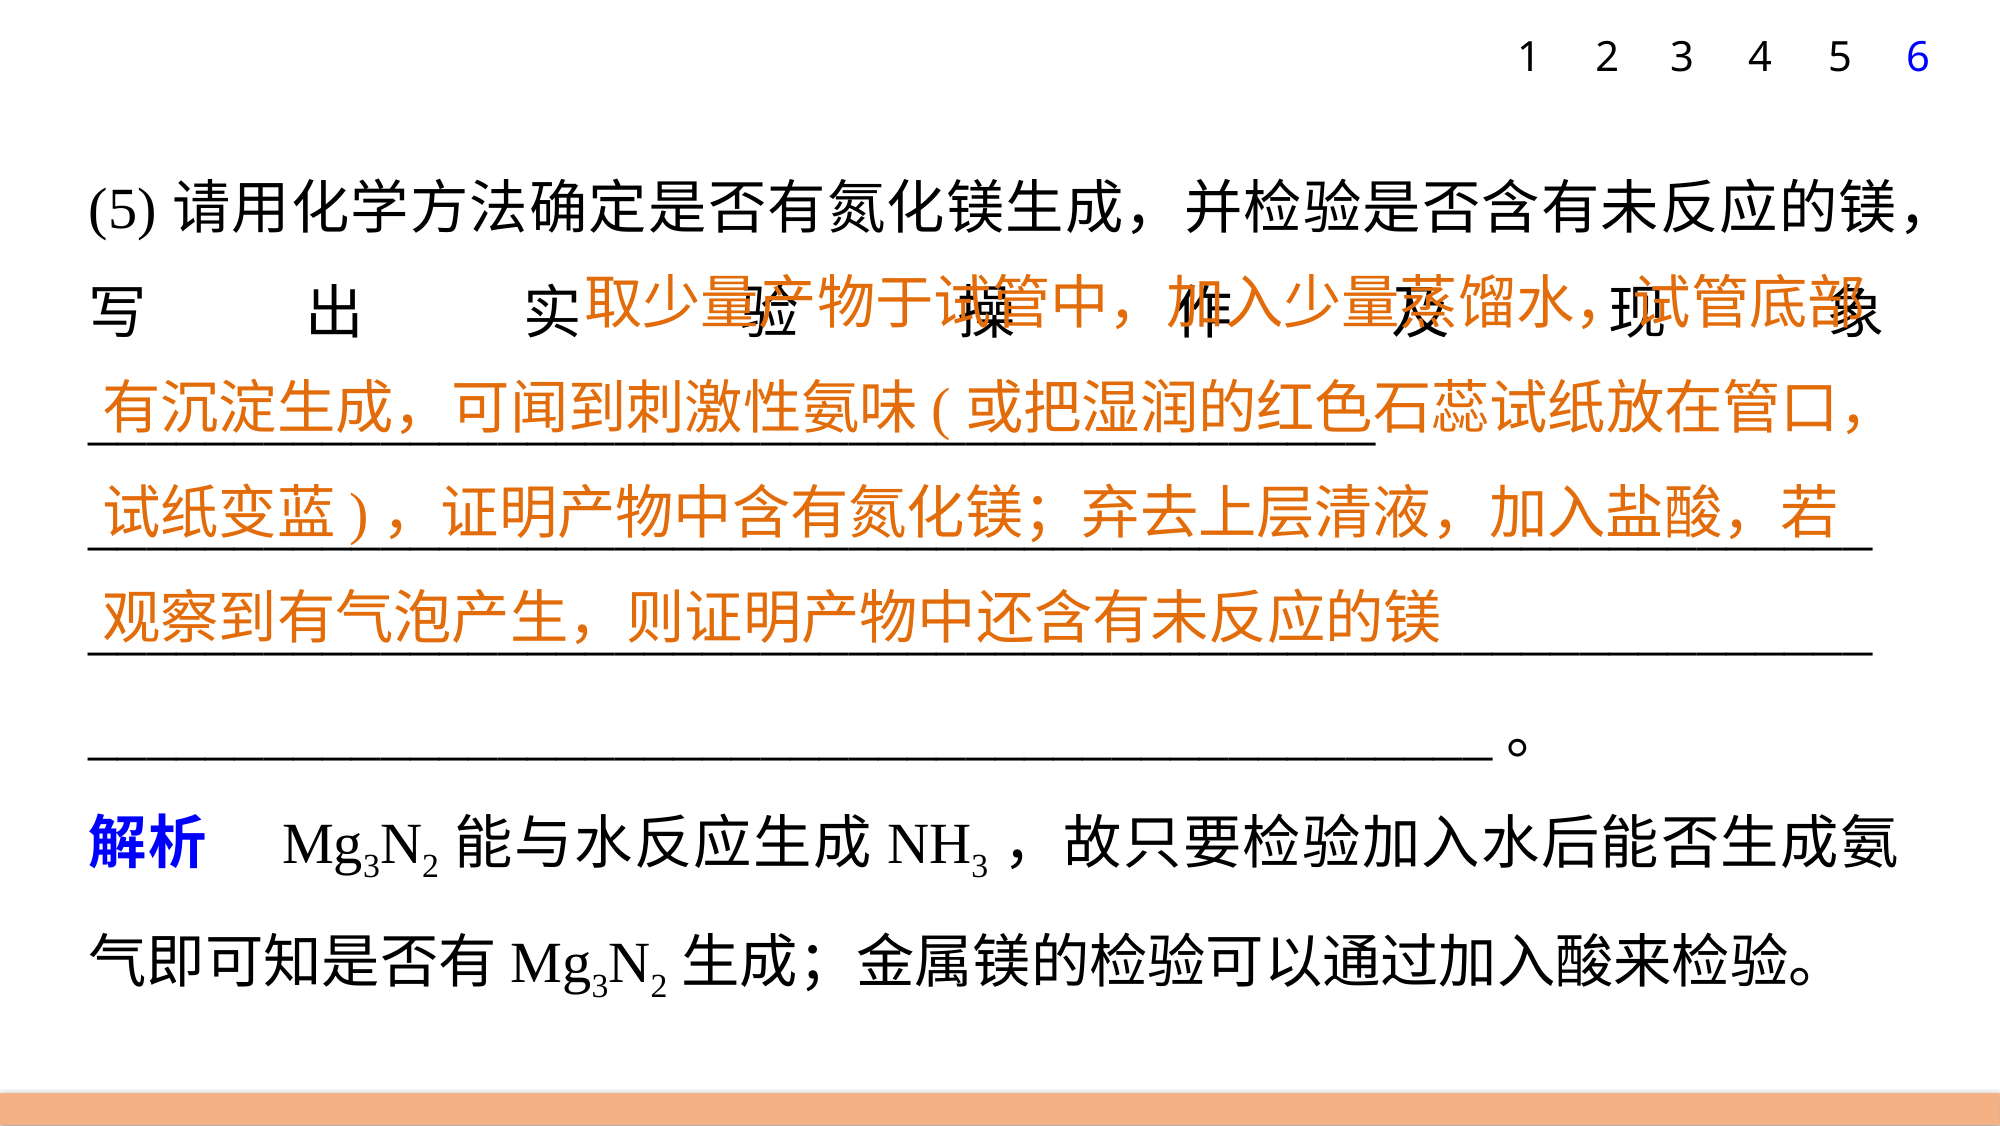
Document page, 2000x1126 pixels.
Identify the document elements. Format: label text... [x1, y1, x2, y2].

text_box 取少量产物于试管中，加入少量蒸馏水，试管底部有沉淀生成，可闻到刺激性氨味(或把湿润的红色石蕊试纸放在管口，试纸变蓝)，证明产物中含有氮化镁；弃去上层清液，加入盐酸，若观察到有气泡产生，则证明产物中还含有未反应的镁 [87, 222, 1912, 658]
text_box 4 [1727, 7, 1793, 102]
text_box 2 [1578, 7, 1640, 102]
text_box [0, 1092, 2000, 1126]
text_box 6 [1885, 7, 1951, 102]
text_box 3 [1656, 7, 1714, 102]
text_box 5 [1814, 7, 1873, 102]
text_box (5)请用化学方法确定是否有氮化镁生成，并检验是否含有未反应的镁，写出实验操作及现象____________________________________________ __________________________________________________________________________________________________________________________________________________________________________。 解析 Mg3N2能与水反应生成NH3，故只要检验加入水后能否生成氨气即可知是否有Mg3N2生成；金属镁的检验可以通过加入酸来检验。 [68, 125, 1919, 1014]
text_box 1 [1495, 7, 1562, 102]
